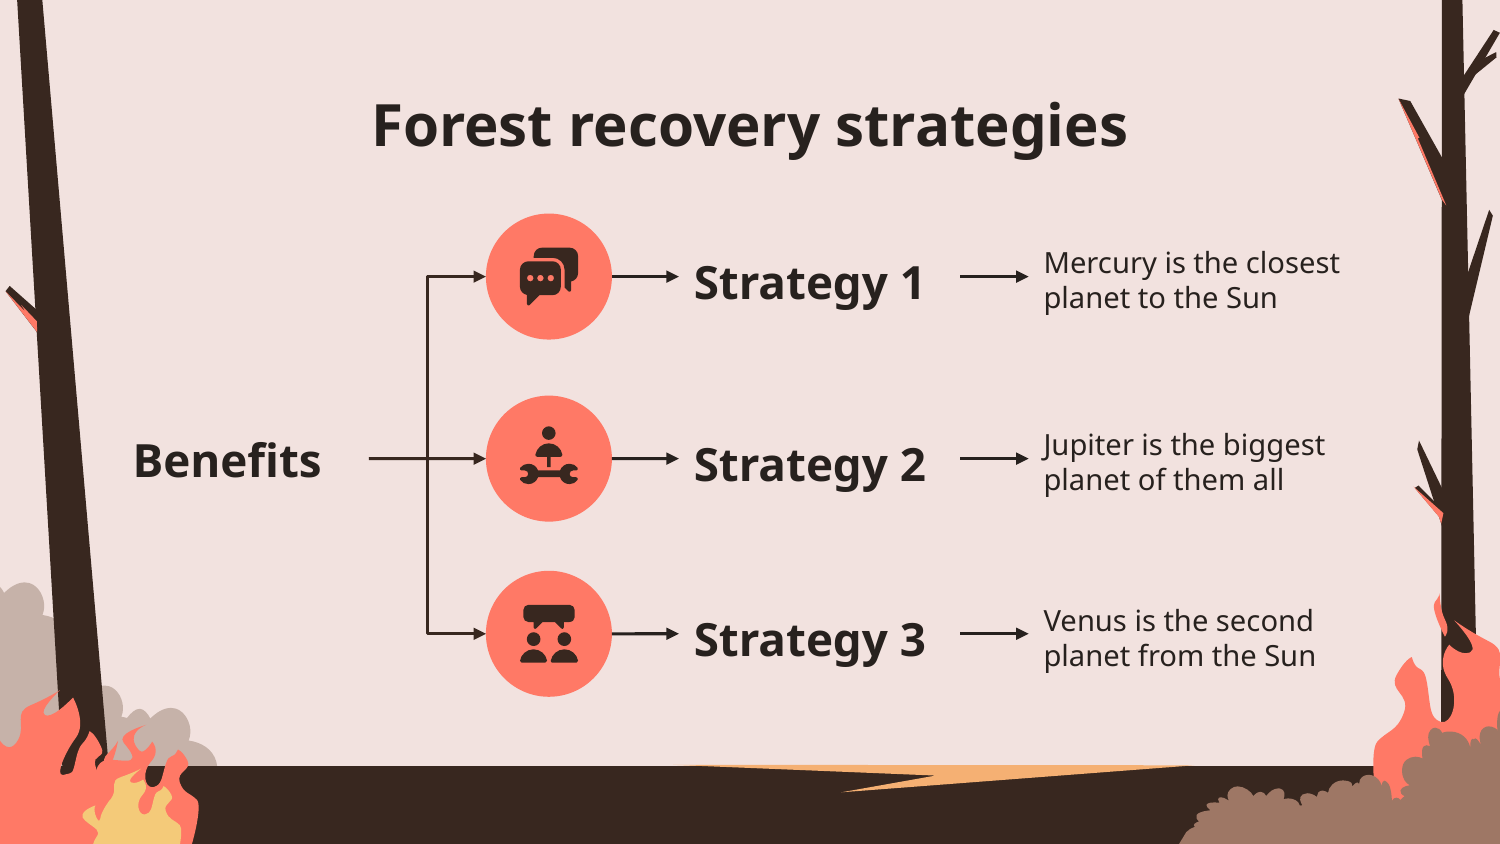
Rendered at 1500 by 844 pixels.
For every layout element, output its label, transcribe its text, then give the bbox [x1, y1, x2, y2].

text_box Mercury is the closest planet to the Sun [1028, 229, 1365, 324]
text_box Jupiter is the biggest planet of them all [1028, 411, 1365, 506]
text_box [486, 570, 612, 697]
text_box Strategy 1 [678, 229, 961, 324]
title Forest recovery strategies [118, 72, 1382, 167]
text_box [519, 247, 579, 306]
text_box [485, 213, 612, 340]
text_box [490, 395, 612, 522]
text_box Strategy 2 [678, 411, 961, 506]
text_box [519, 604, 579, 663]
text_box Venus is the second planet from the Sun [1028, 586, 1365, 681]
text_box Strategy 3 [678, 586, 961, 681]
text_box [519, 425, 579, 485]
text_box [368, 459, 487, 635]
text_box Benefits [117, 416, 363, 502]
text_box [368, 276, 487, 458]
